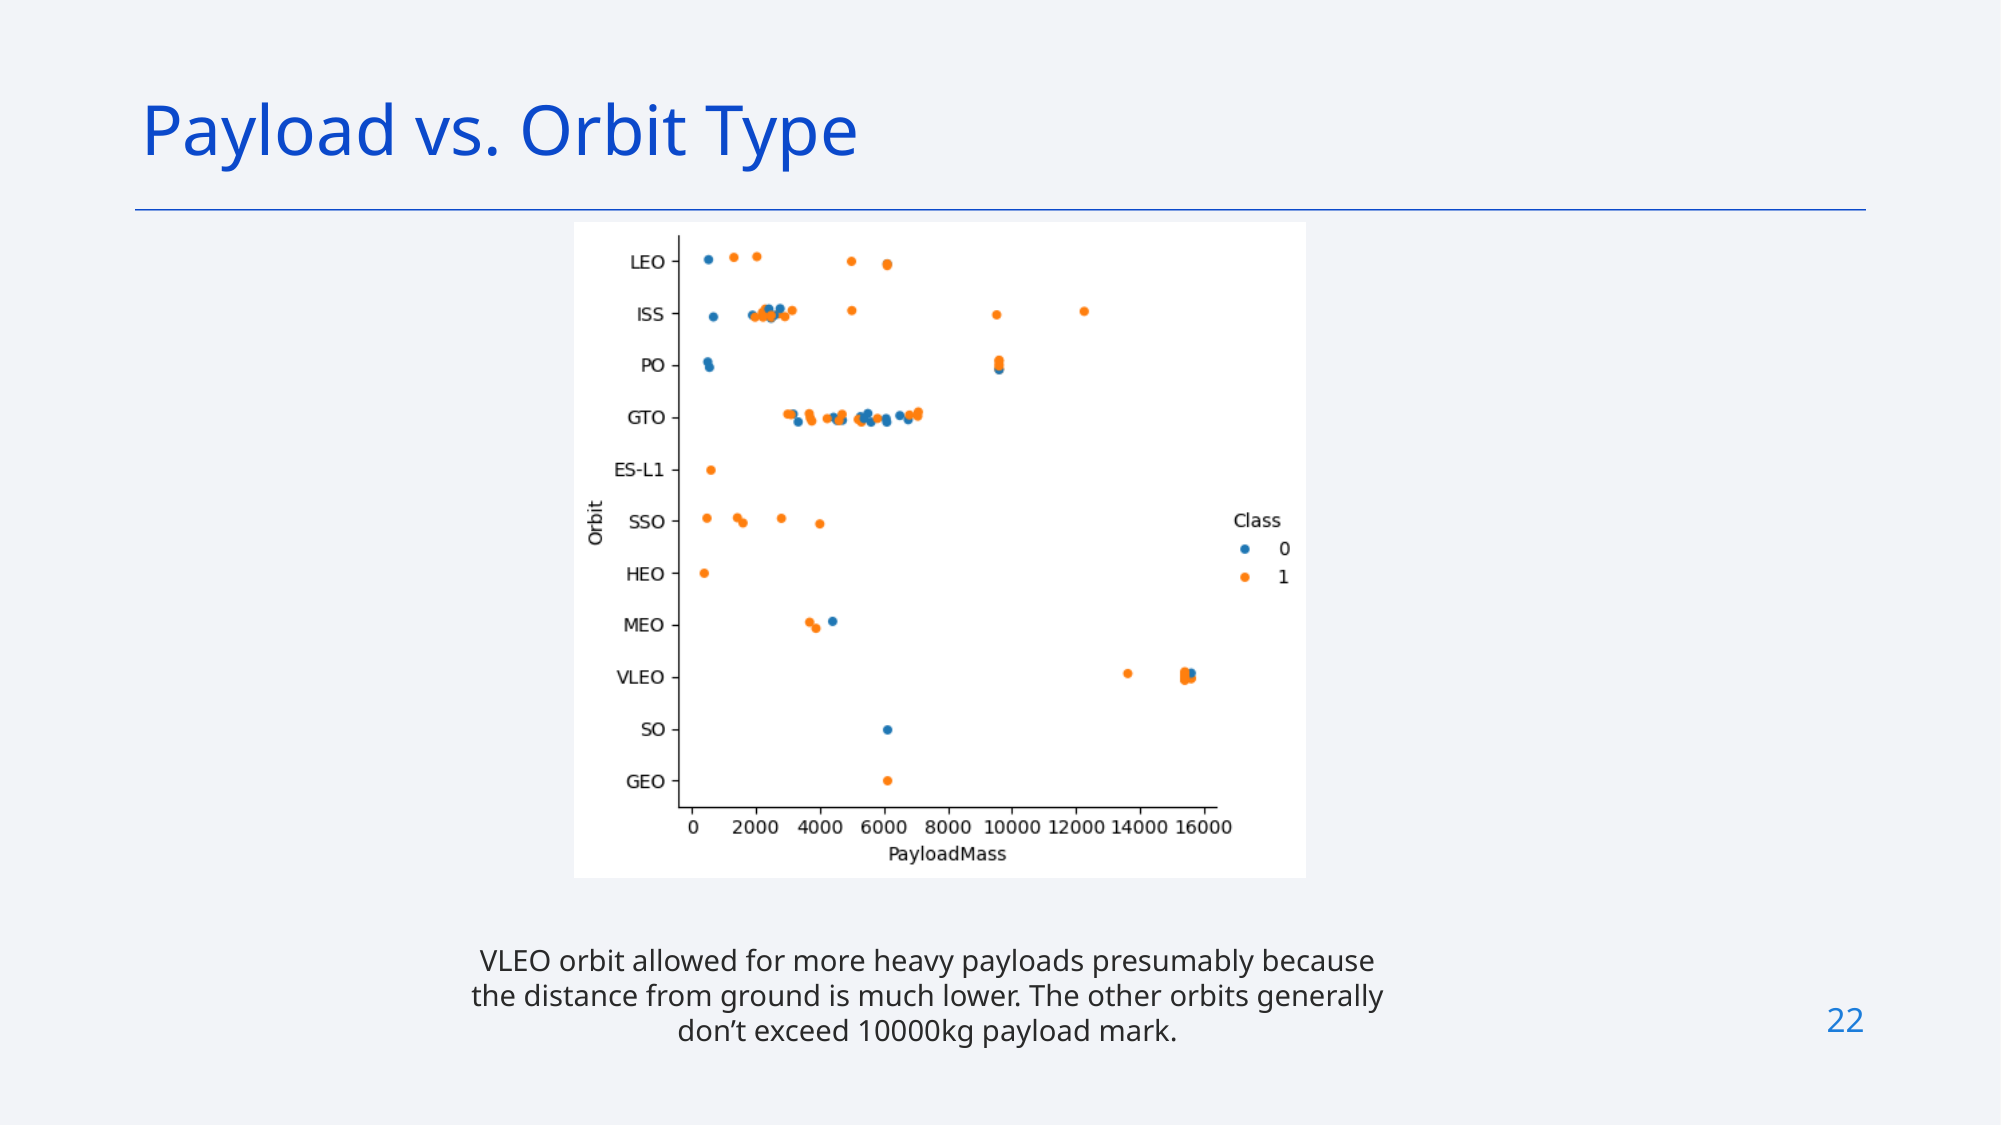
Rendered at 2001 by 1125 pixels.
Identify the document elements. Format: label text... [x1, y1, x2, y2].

text_box VLEO orbit allowed for more heavy payloads presumably because the distance from ground is much lower. The other orbits generally don’t exceed 10000kg payload mark. [447, 934, 1409, 1067]
slide_number 22 [1429, 988, 1880, 1055]
picture [0, 0, 2001, 1125]
text_box Payload vs. Orbit Type [126, 88, 1852, 179]
